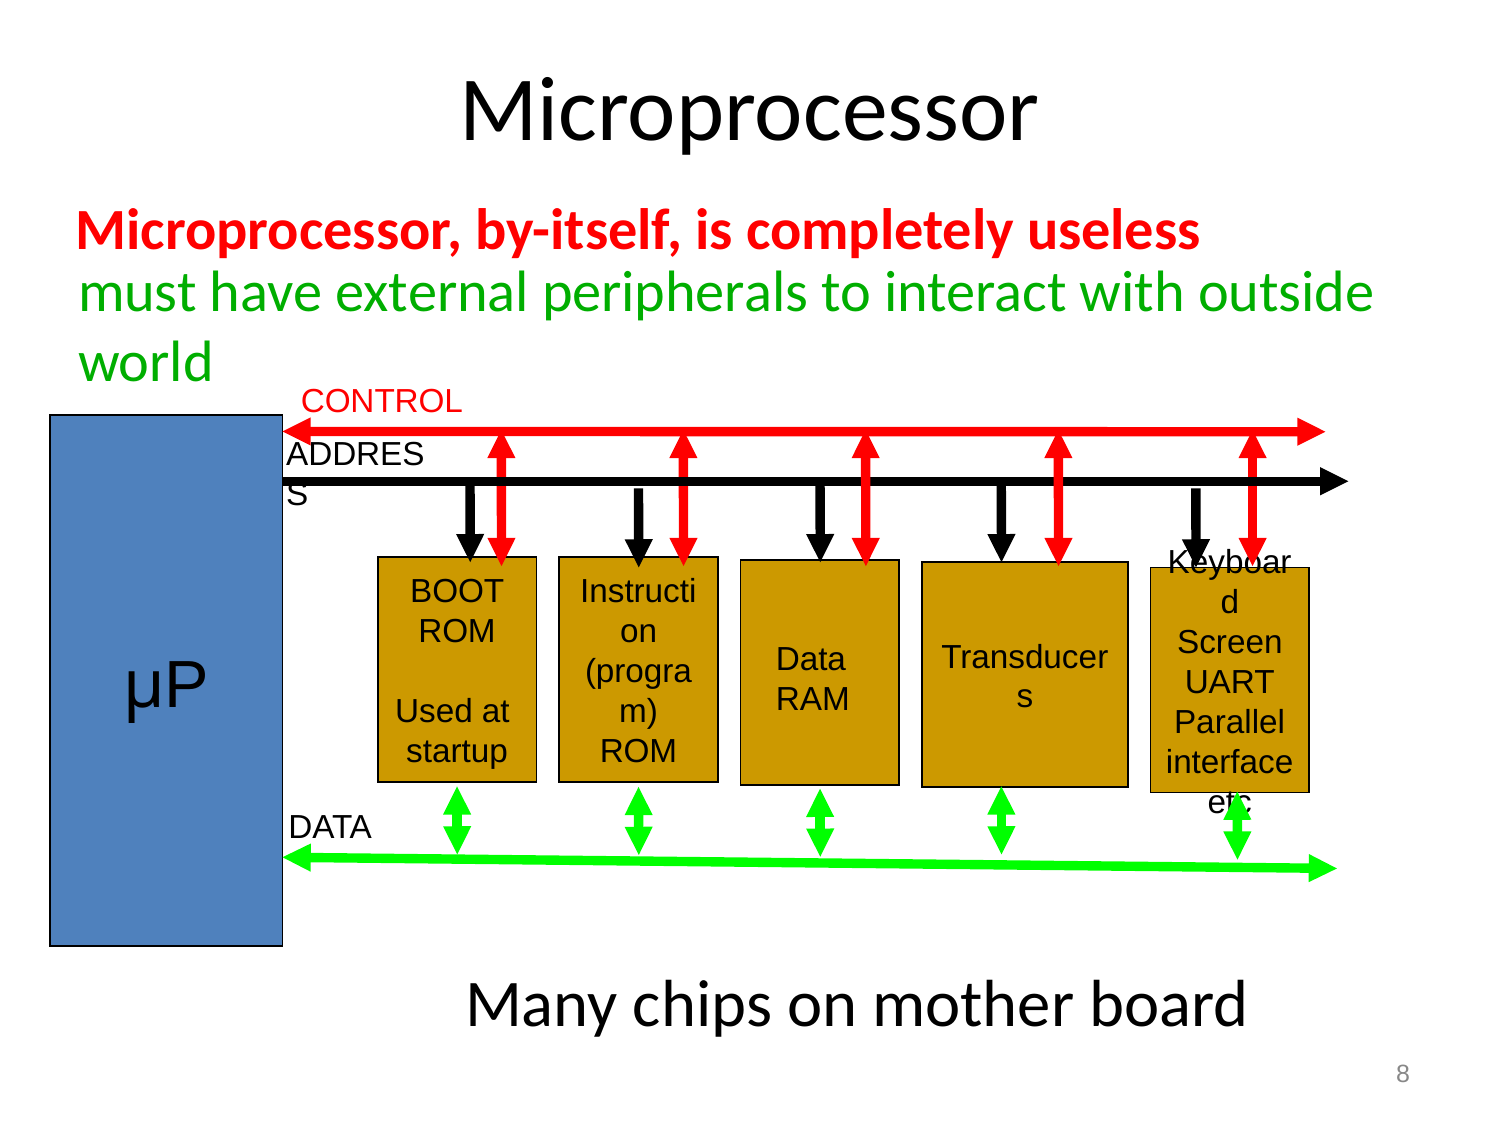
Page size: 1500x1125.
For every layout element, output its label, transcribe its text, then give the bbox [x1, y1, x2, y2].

text_box Microprocessor, by-itself, is completely useless [62, 184, 1348, 288]
text_box must have external peripherals to interact with outside world [64, 246, 1488, 338]
title Microprocessor [0, 41, 1500, 244]
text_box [740, 429, 1129, 857]
text_box Many chips on mother board [450, 952, 1455, 1048]
slide_number 8 [1074, 1042, 1425, 1103]
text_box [49, 372, 1349, 946]
